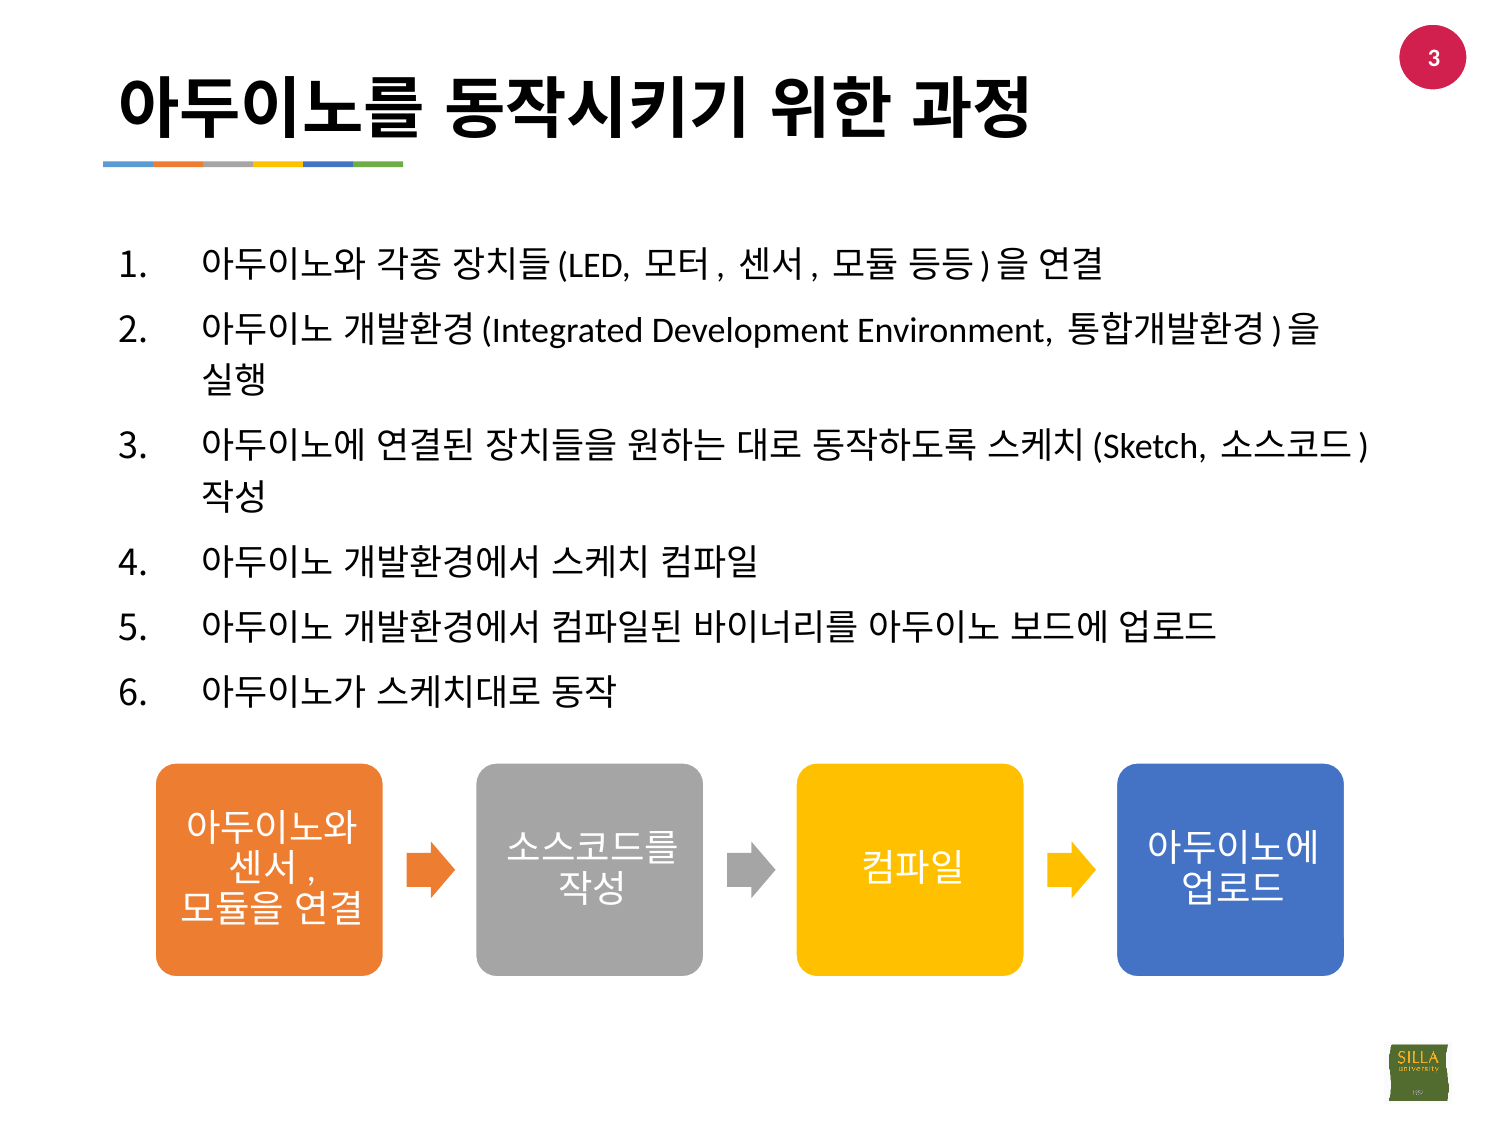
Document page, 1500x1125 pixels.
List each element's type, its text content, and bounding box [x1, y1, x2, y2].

title 아두이노를 동작시키기 위한 과정 [103, 59, 1365, 162]
slide_number 3 [1400, 23, 1468, 89]
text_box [154, 745, 1346, 995]
picture [1384, 1042, 1452, 1104]
list 아두이노와 각종 장치들(LED, 모터, 센서, 모듈 등등)을 연결 아두이노 개발환경(Integrated Development Environment, 통합개발환경)을 실행 아두이노에 연결된 장치들을 원하는 대로 동작하도록 스케치(Sketch, 소스코드) 작성 아두이노 개발환경에서 스케치 컴파일 아두이노 개발환경에서 컴파일된 바이너리를 아두이노 보드에 업로드 아두이노가 스케치대로 동작 [103, 224, 1397, 727]
